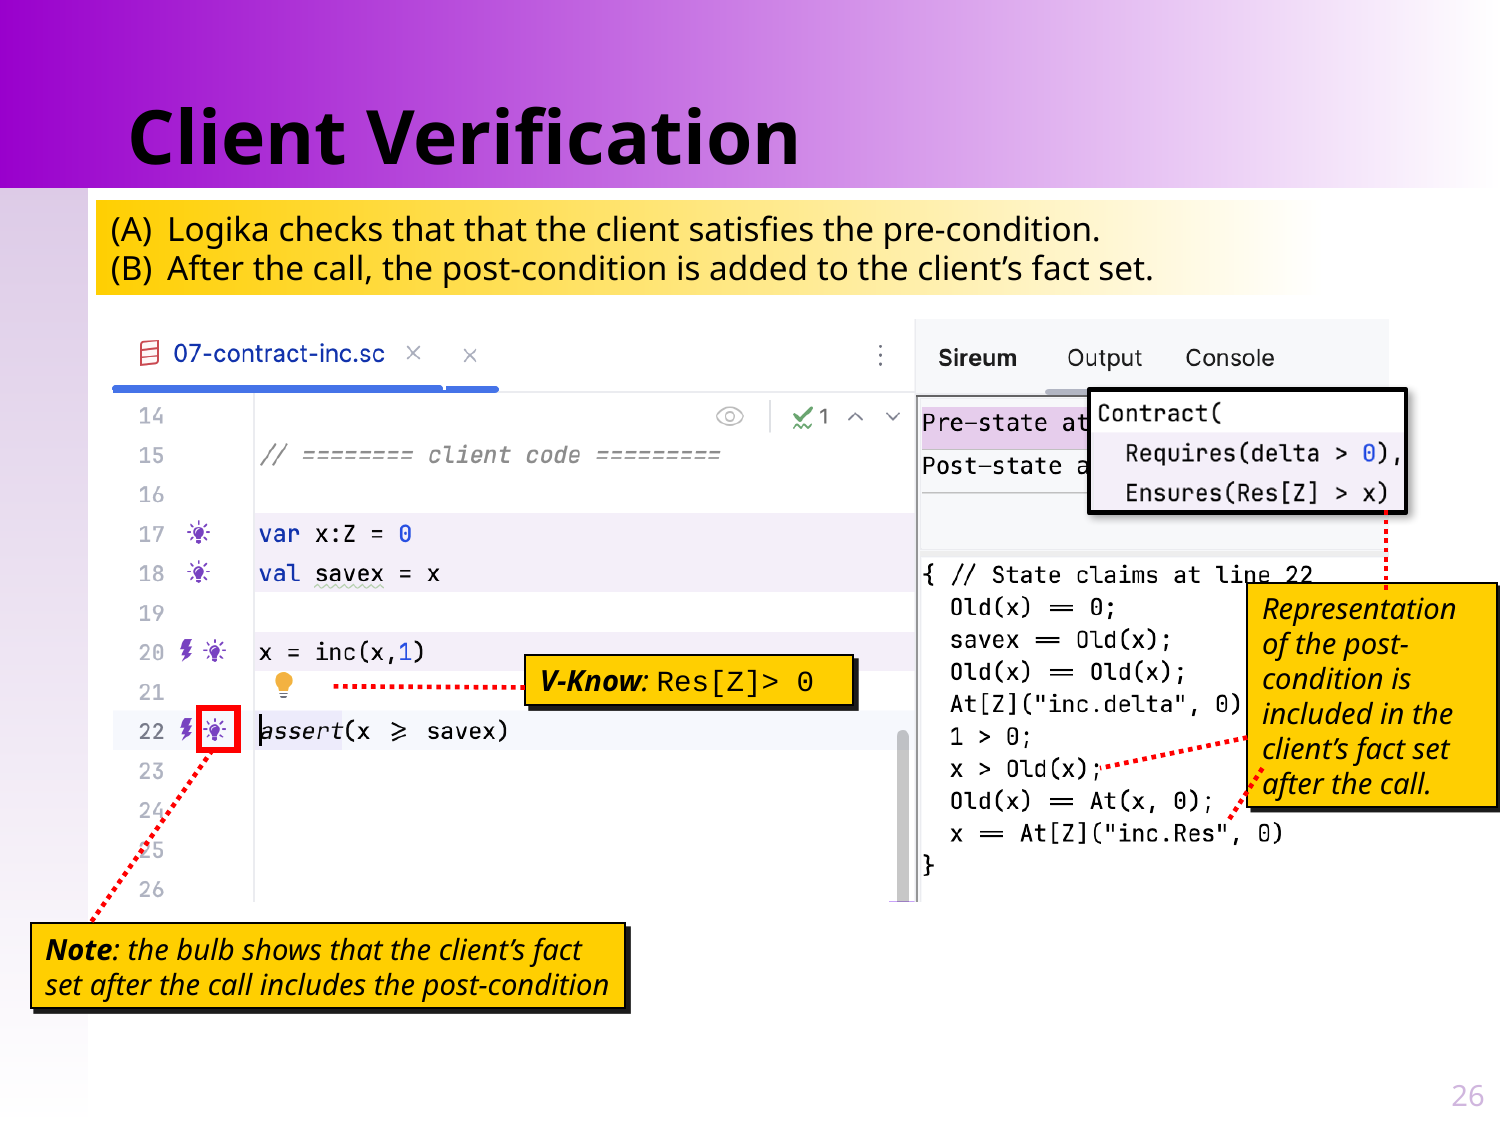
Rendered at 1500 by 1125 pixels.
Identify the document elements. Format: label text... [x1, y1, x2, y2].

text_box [30, 708, 626, 1009]
title Client Verification [112, 0, 1451, 188]
slide_number 26 [1424, 1049, 1500, 1125]
text_box Logika checks that that the client satisfies the pre-condition. After the call, the post-condition is added to the client’s fact set. [96, 200, 1321, 295]
picture [112, 319, 1390, 903]
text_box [1090, 391, 1498, 820]
